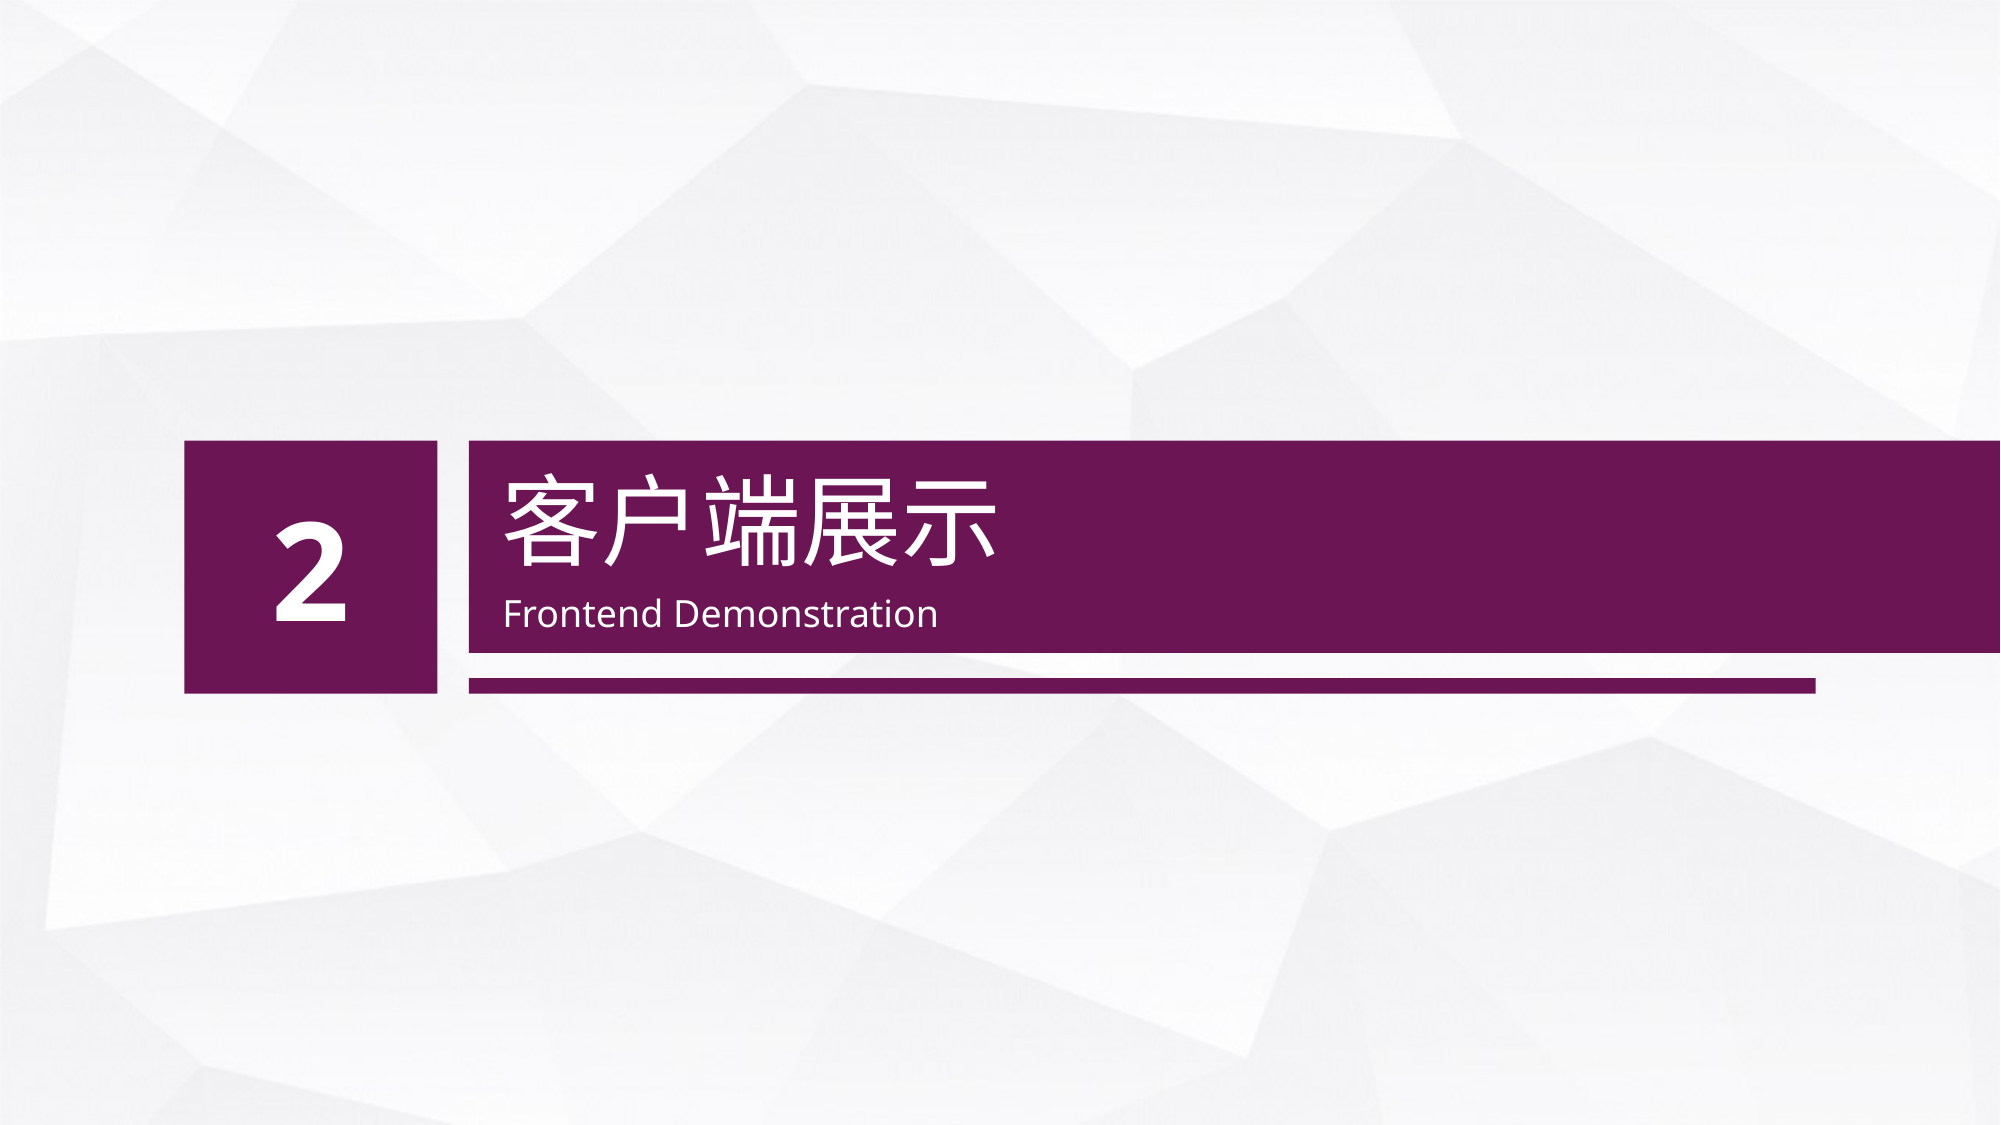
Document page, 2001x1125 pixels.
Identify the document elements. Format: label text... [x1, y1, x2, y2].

text_box 客户端展示 [486, 451, 1017, 586]
text_box [468, 440, 2000, 654]
picture [0, 0, 2001, 1125]
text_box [184, 440, 438, 694]
text_box [468, 677, 1817, 695]
text_box Frontend Demonstration [487, 581, 955, 642]
